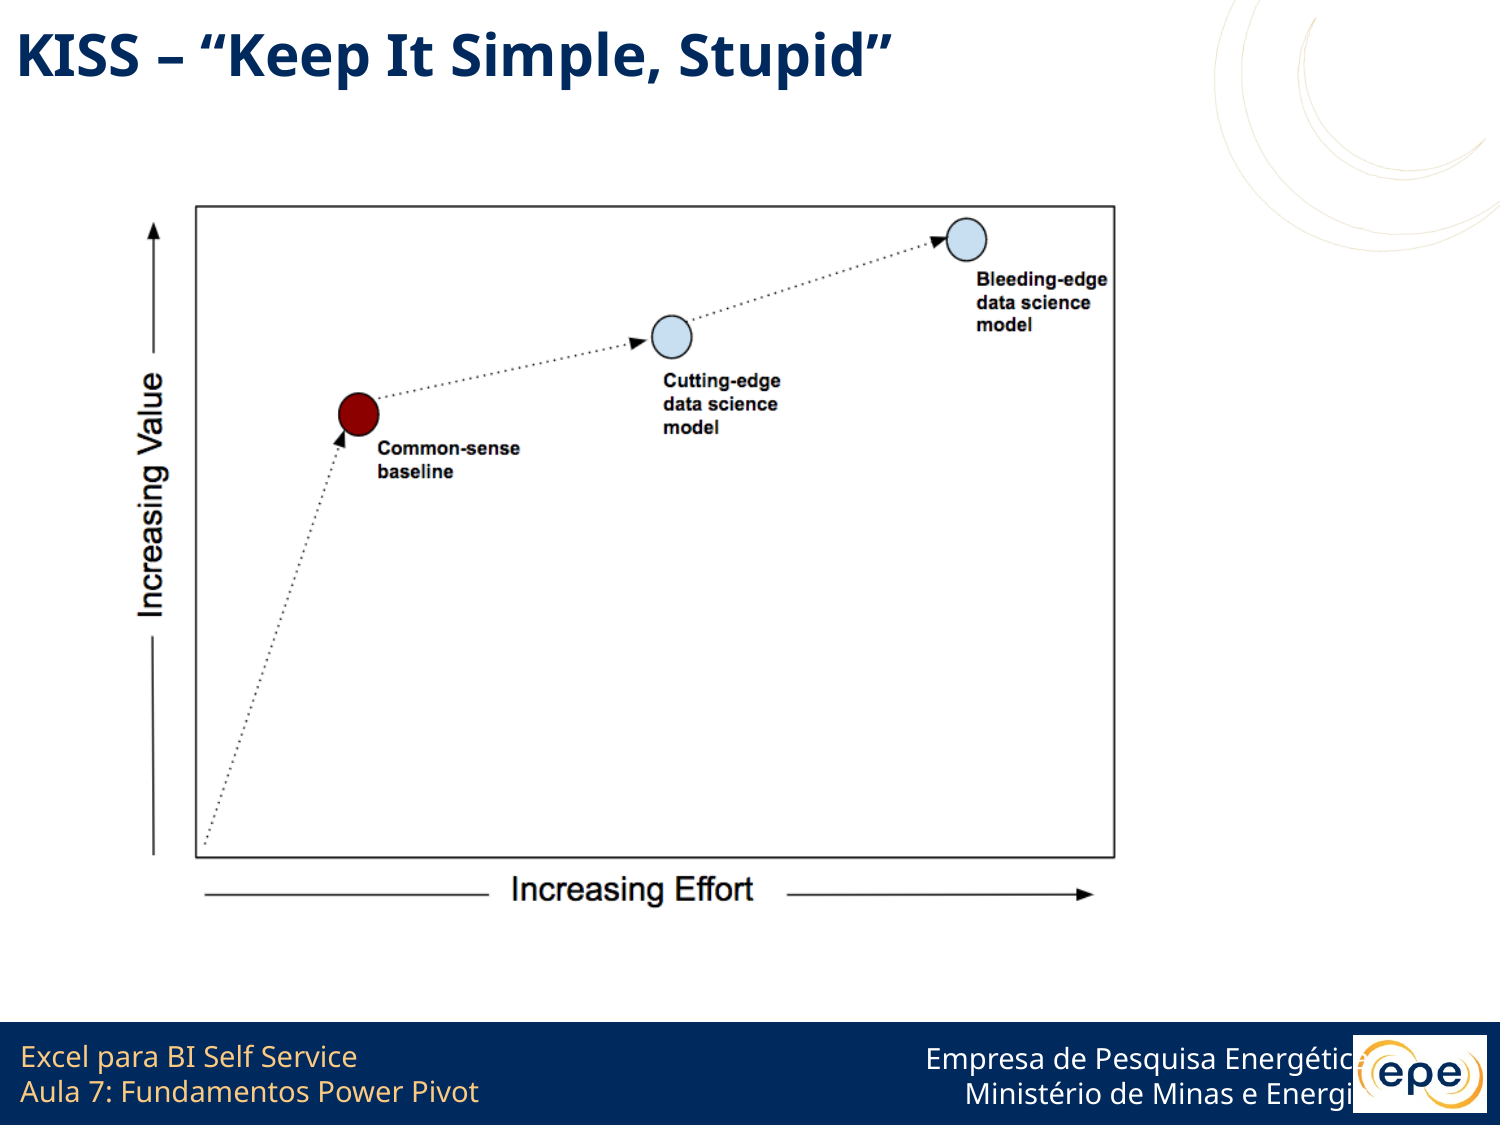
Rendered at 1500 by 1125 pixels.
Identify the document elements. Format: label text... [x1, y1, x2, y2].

title KISS – “Keep It Simple, Stupid” [0, 0, 966, 115]
picture [1353, 1035, 1487, 1113]
picture [81, 152, 1187, 962]
